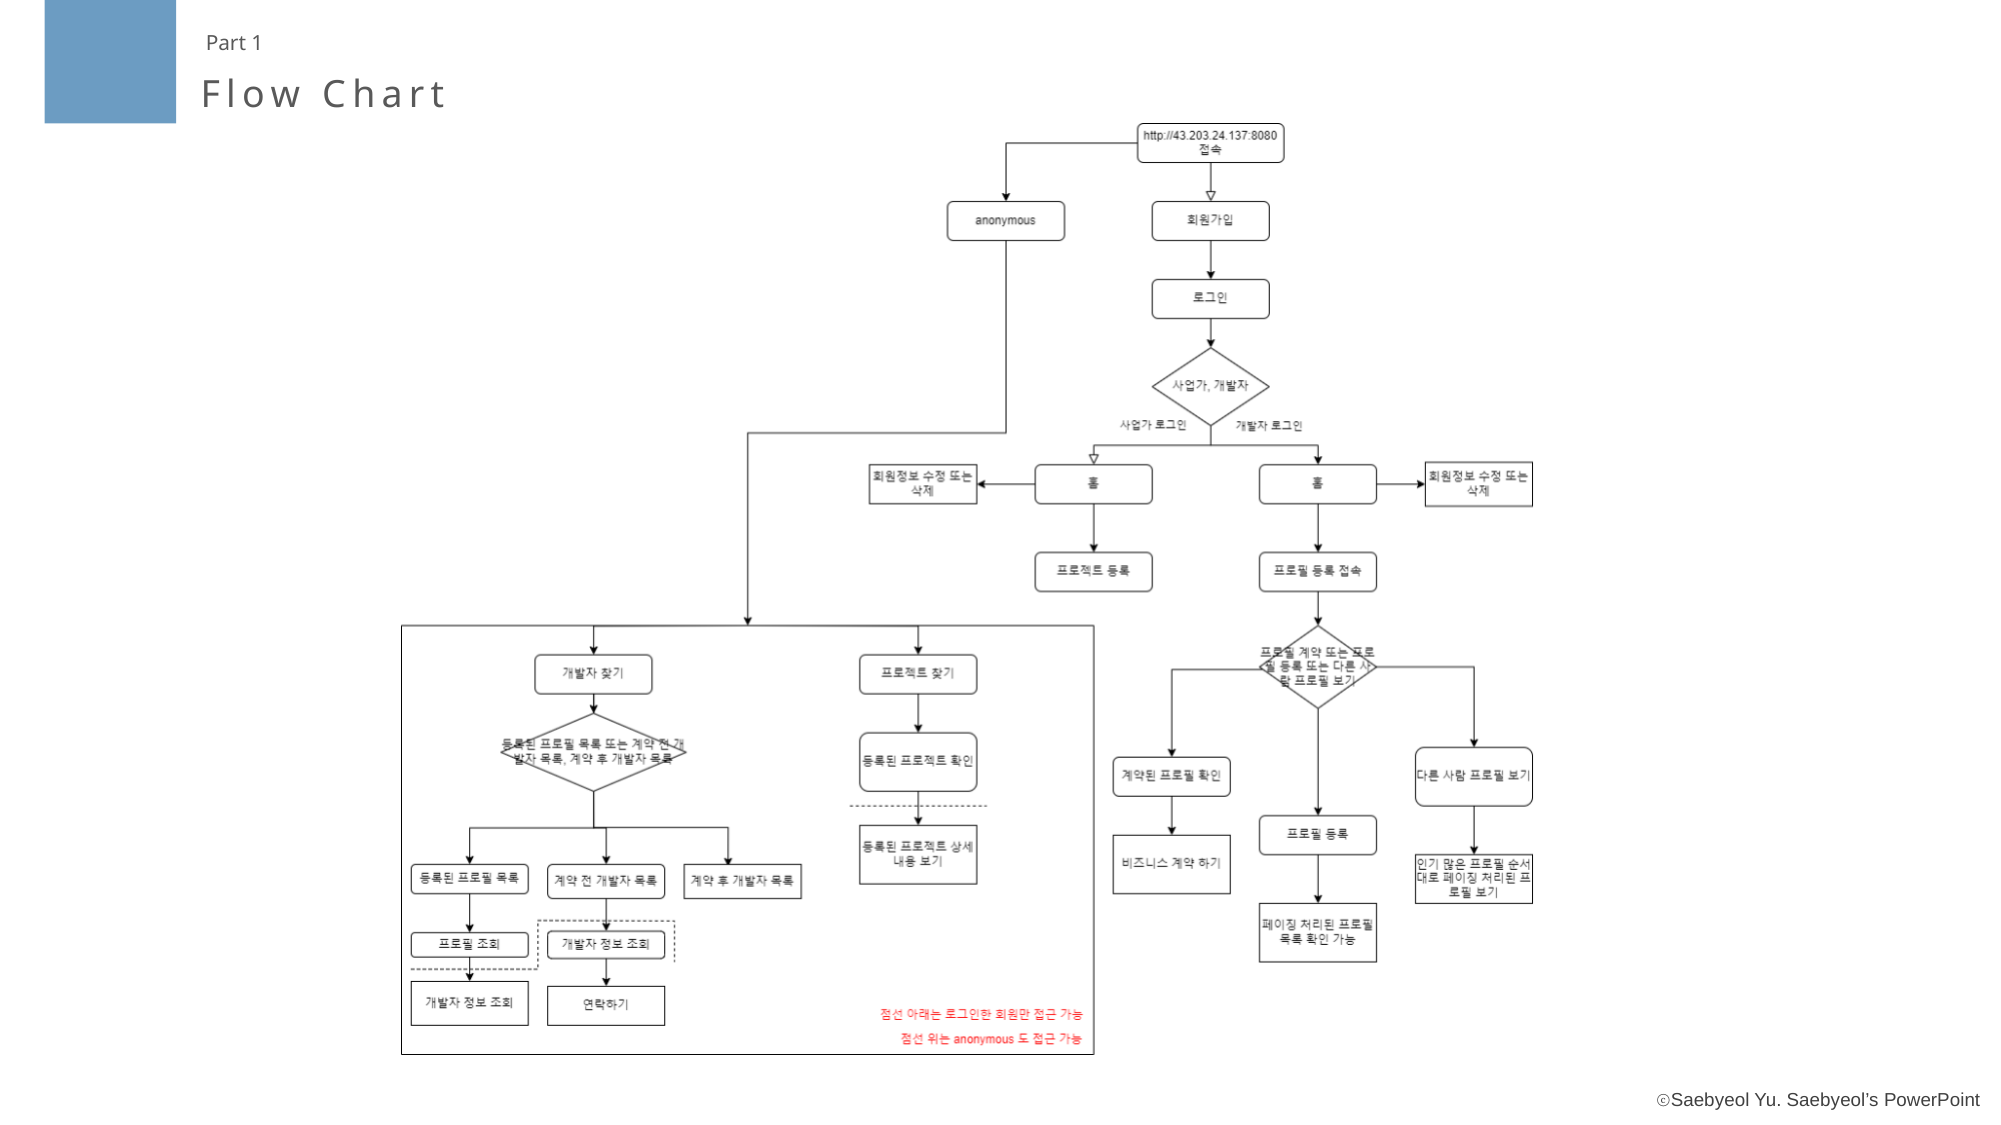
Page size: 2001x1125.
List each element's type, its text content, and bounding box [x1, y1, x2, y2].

text_box Part 1 [191, 22, 279, 62]
picture [401, 123, 1534, 1055]
text_box Flow Chart [185, 62, 460, 123]
text_box [44, 0, 177, 124]
